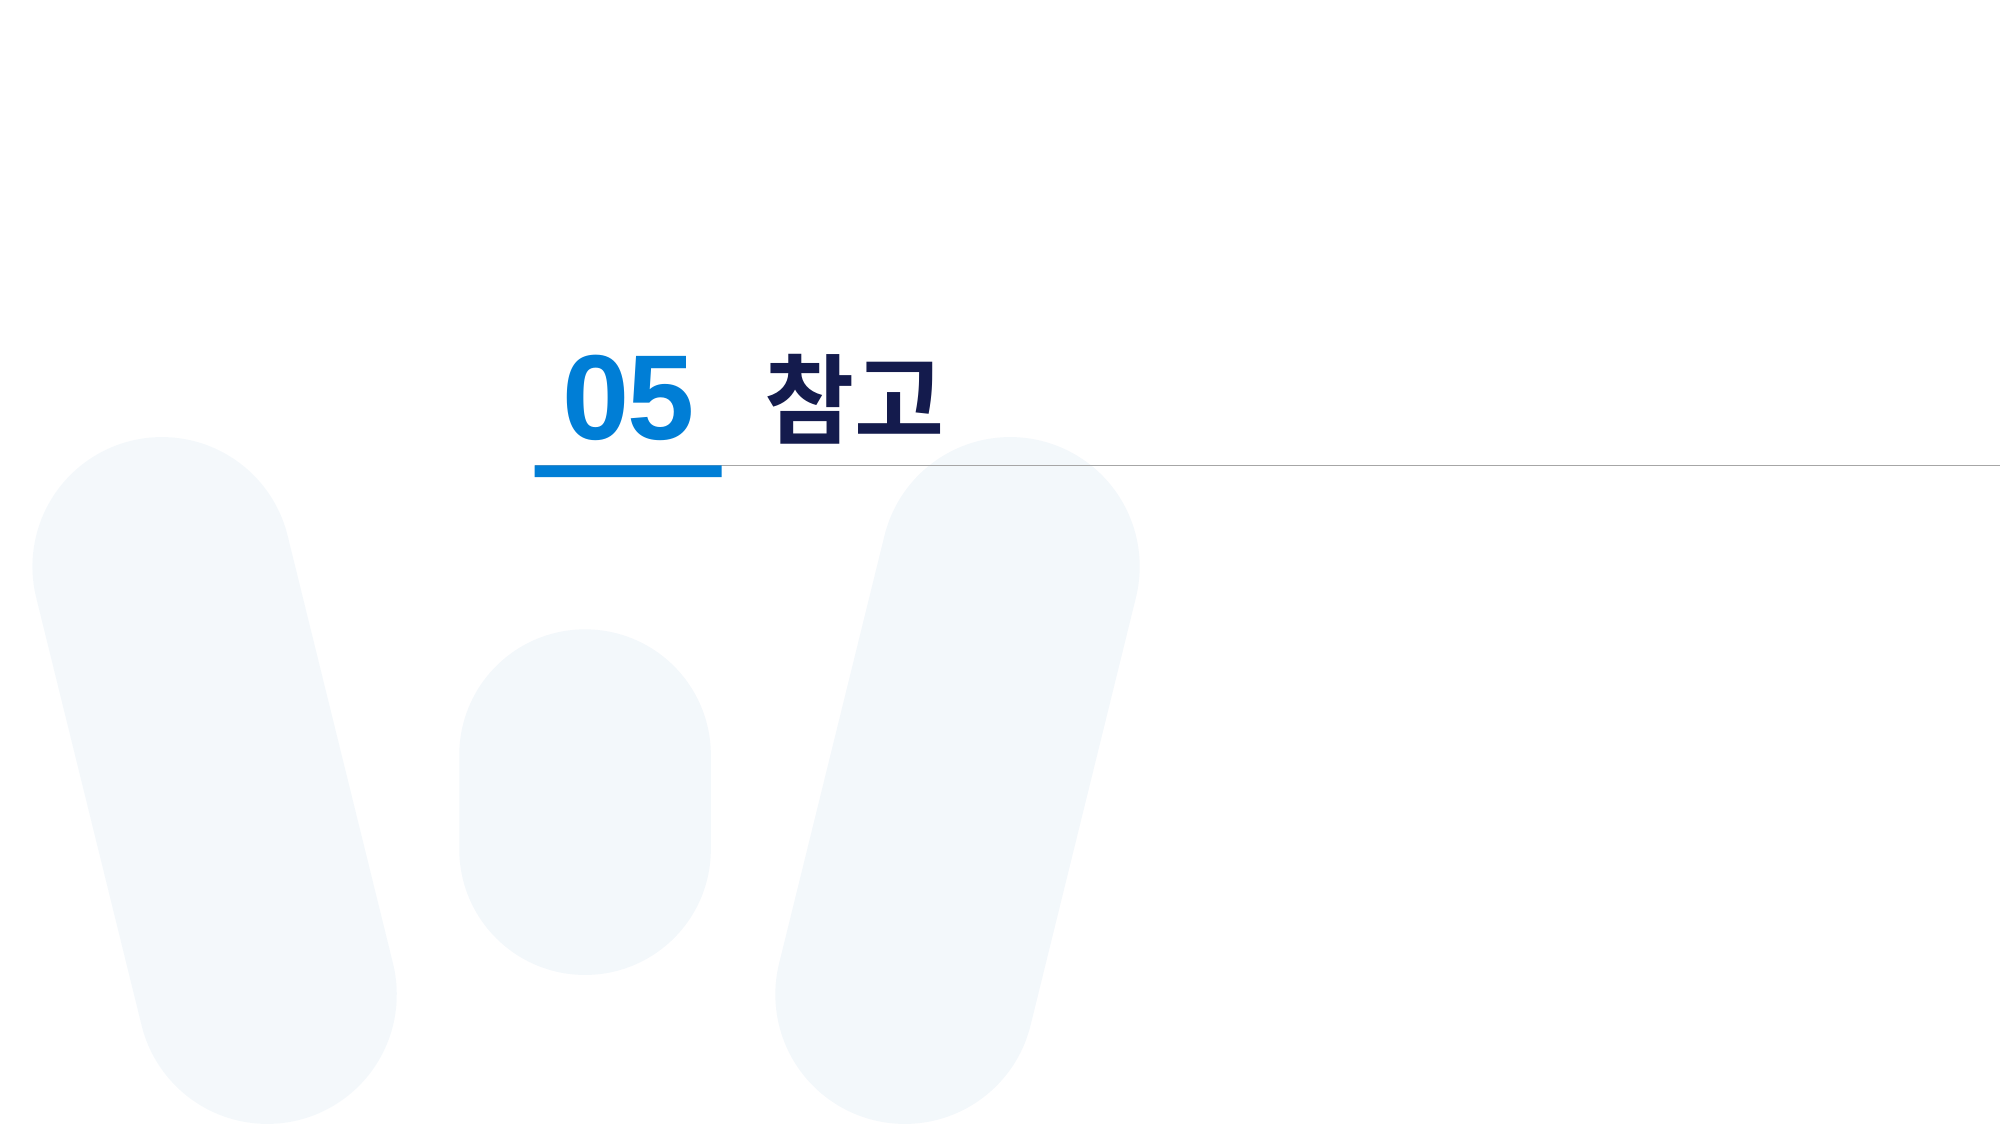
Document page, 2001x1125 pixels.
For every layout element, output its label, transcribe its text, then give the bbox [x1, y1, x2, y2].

list 05 [534, 295, 722, 466]
title 참고 [735, 294, 1846, 466]
